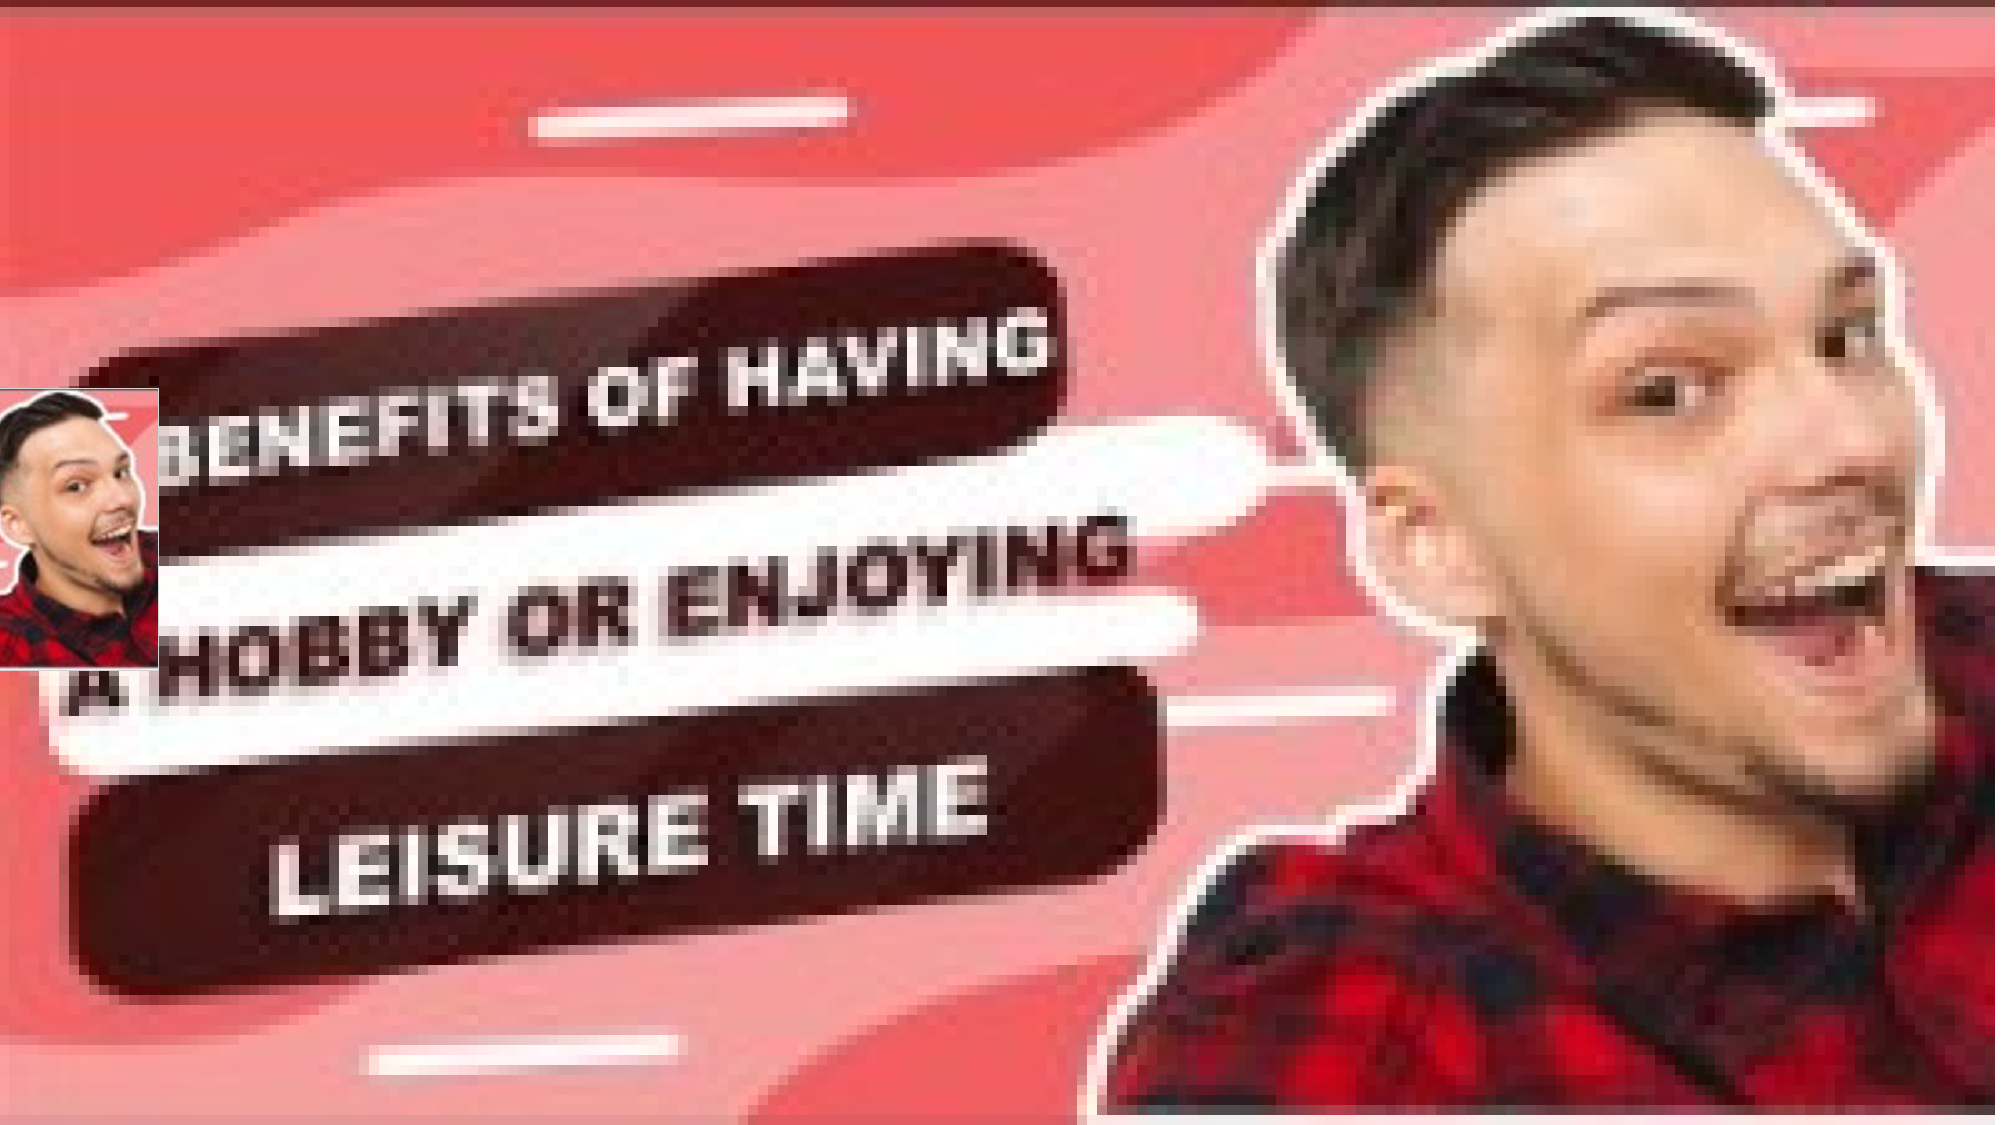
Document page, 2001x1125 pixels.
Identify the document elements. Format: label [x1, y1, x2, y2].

text_box [0, 0, 1996, 1125]
